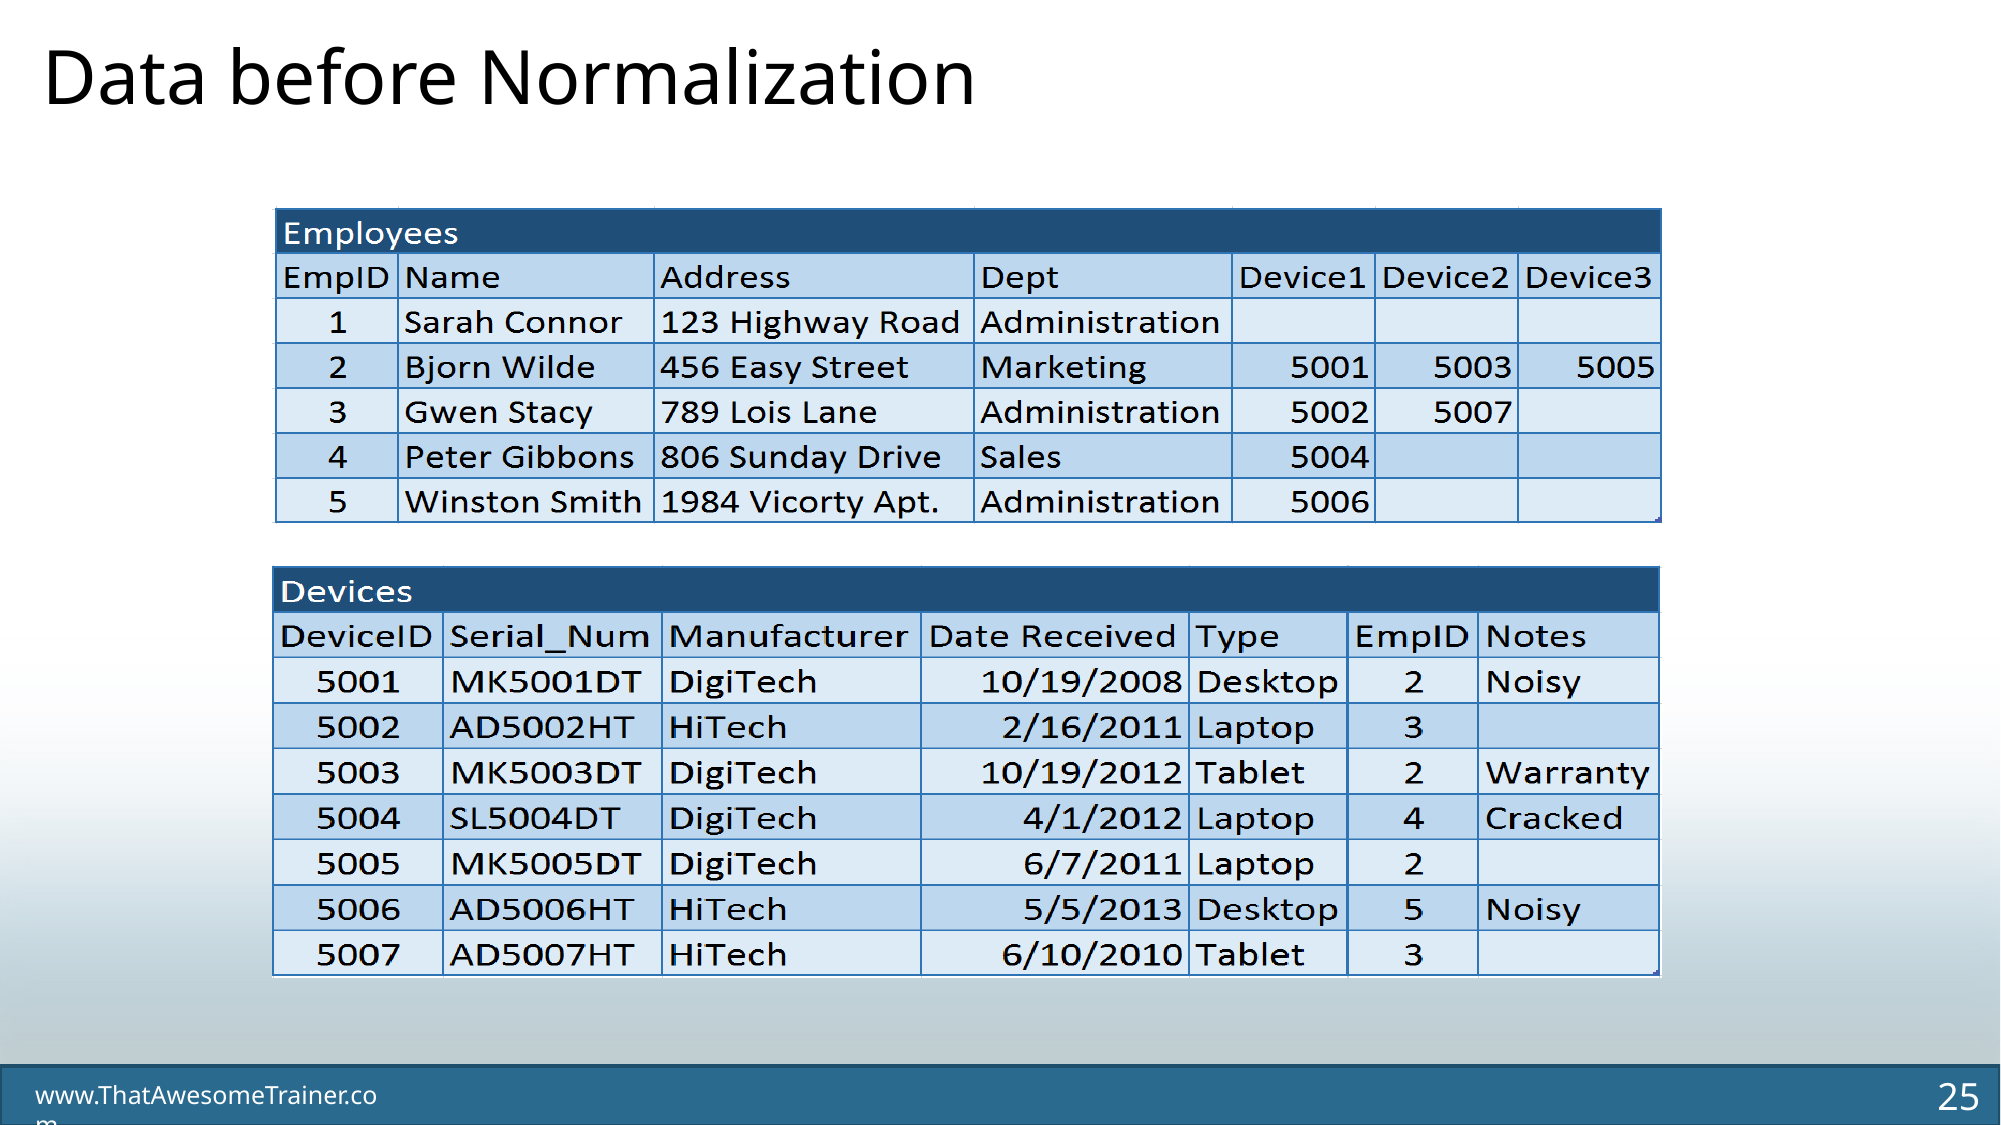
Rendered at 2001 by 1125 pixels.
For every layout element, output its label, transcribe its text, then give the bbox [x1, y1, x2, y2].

text_box Data before Normalization [27, 39, 1828, 227]
picture [0, 0, 2001, 1064]
